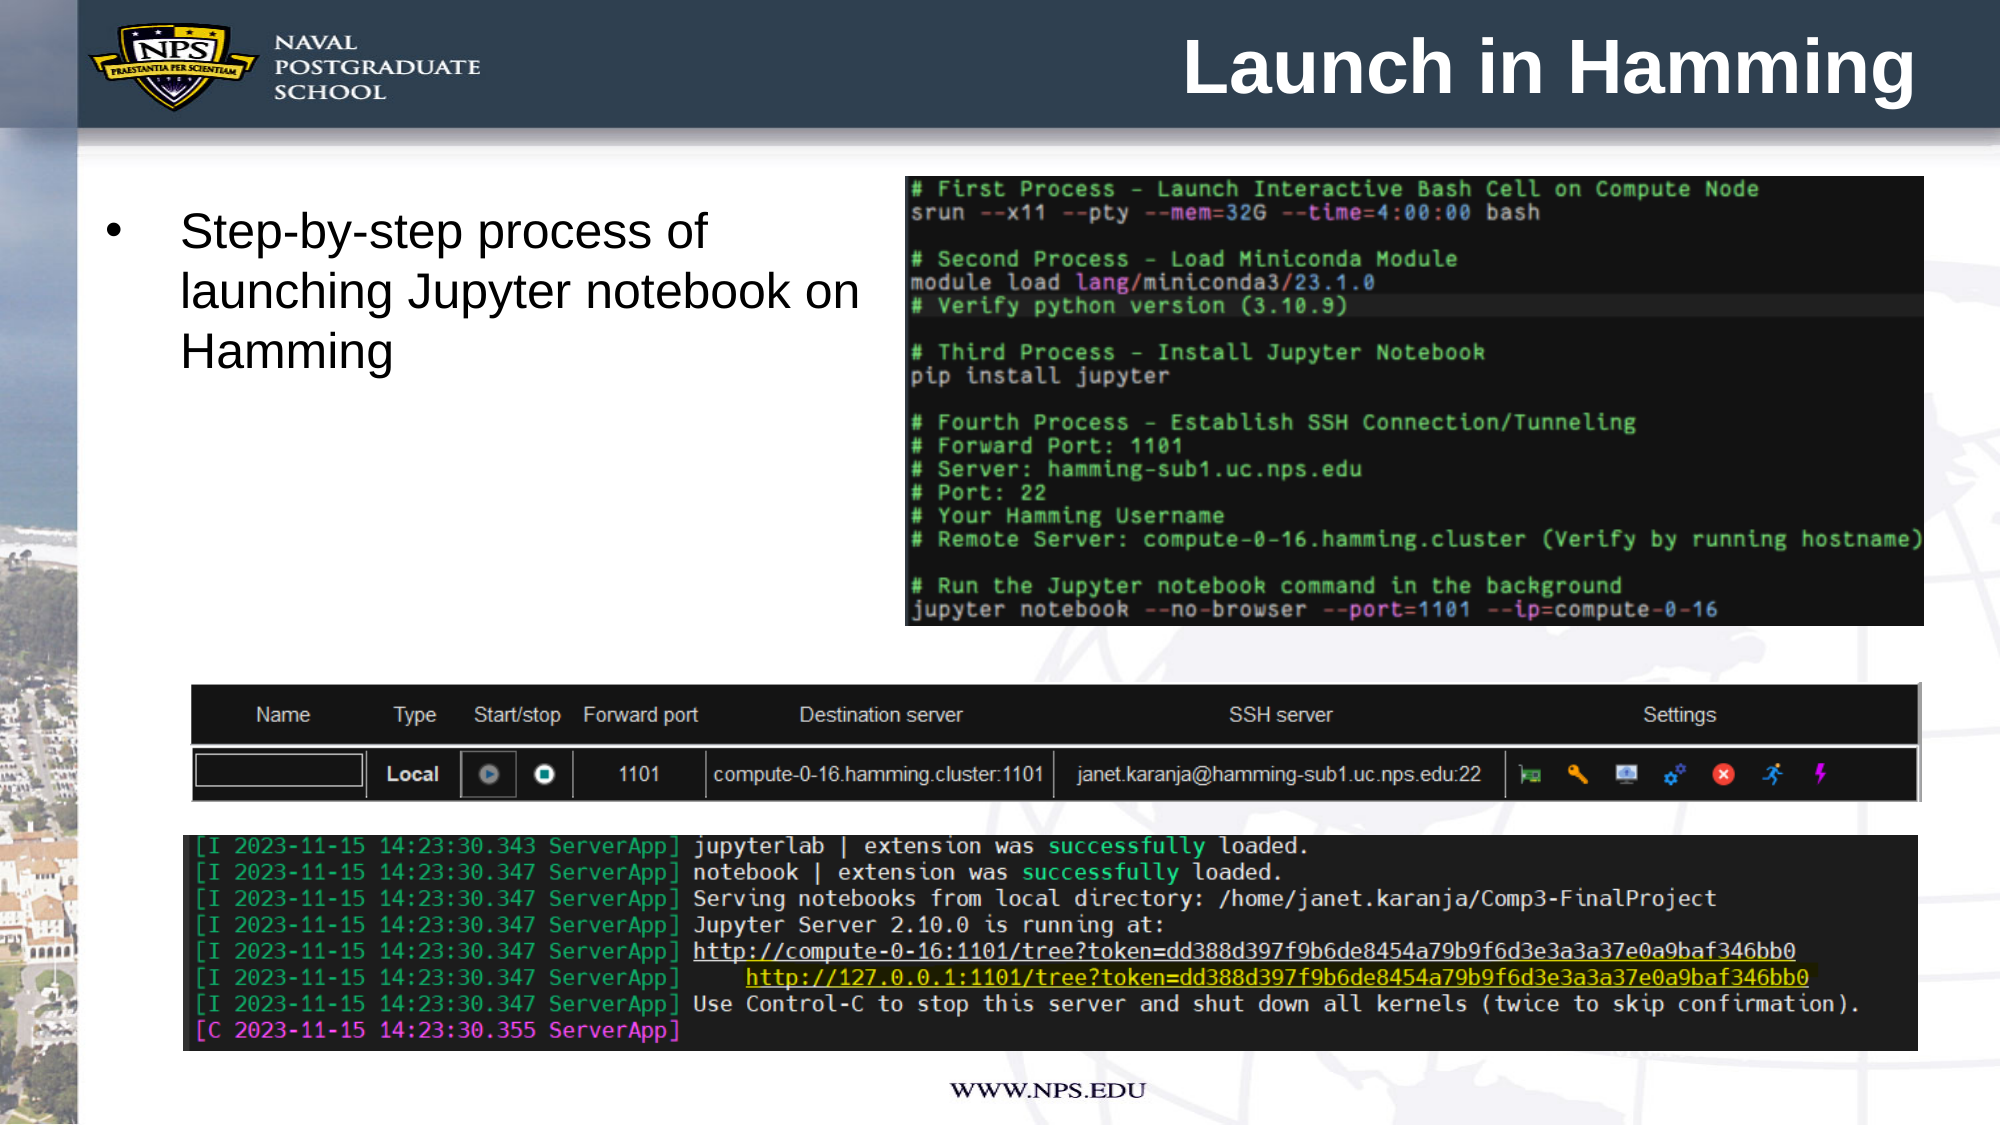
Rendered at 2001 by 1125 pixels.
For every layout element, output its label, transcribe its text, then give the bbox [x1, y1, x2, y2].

title Launch in Hamming [500, 0, 1934, 125]
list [183, 834, 1918, 1051]
picture [0, 0, 2000, 1125]
text_box Step-by-step process of launching Jupyter notebook on Hamming [90, 191, 881, 614]
